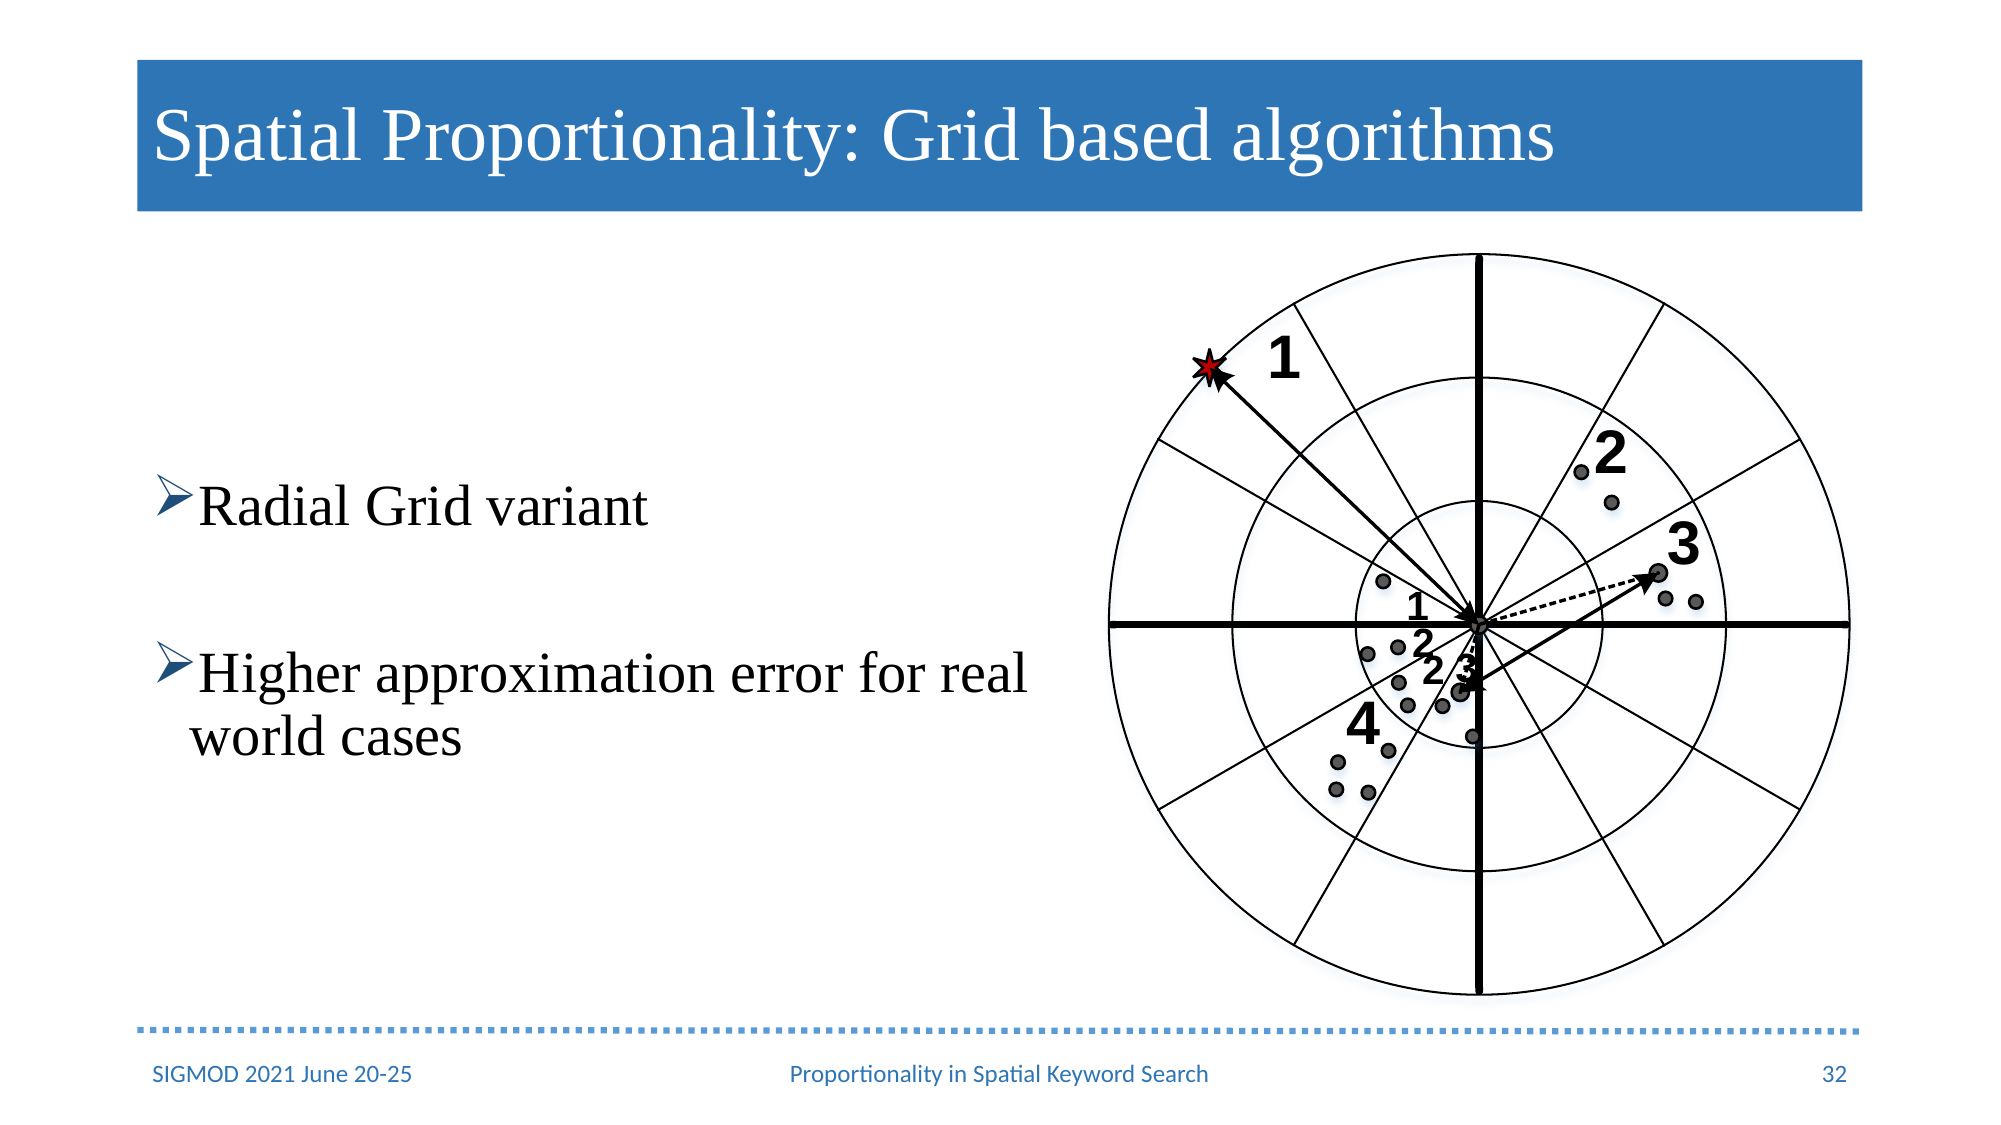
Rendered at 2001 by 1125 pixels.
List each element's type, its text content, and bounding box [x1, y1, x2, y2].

picture [1094, 245, 1863, 1014]
footer Proportionality in Spatial Keyword Search [662, 1042, 1338, 1103]
list Radial Grid variant Higher approximation error for real world cases [137, 467, 1065, 1014]
slide_number 32 [1412, 1042, 1863, 1103]
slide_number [137, 1042, 588, 1103]
title Spatial Proportionality: Grid based algorithms [137, 59, 1863, 212]
